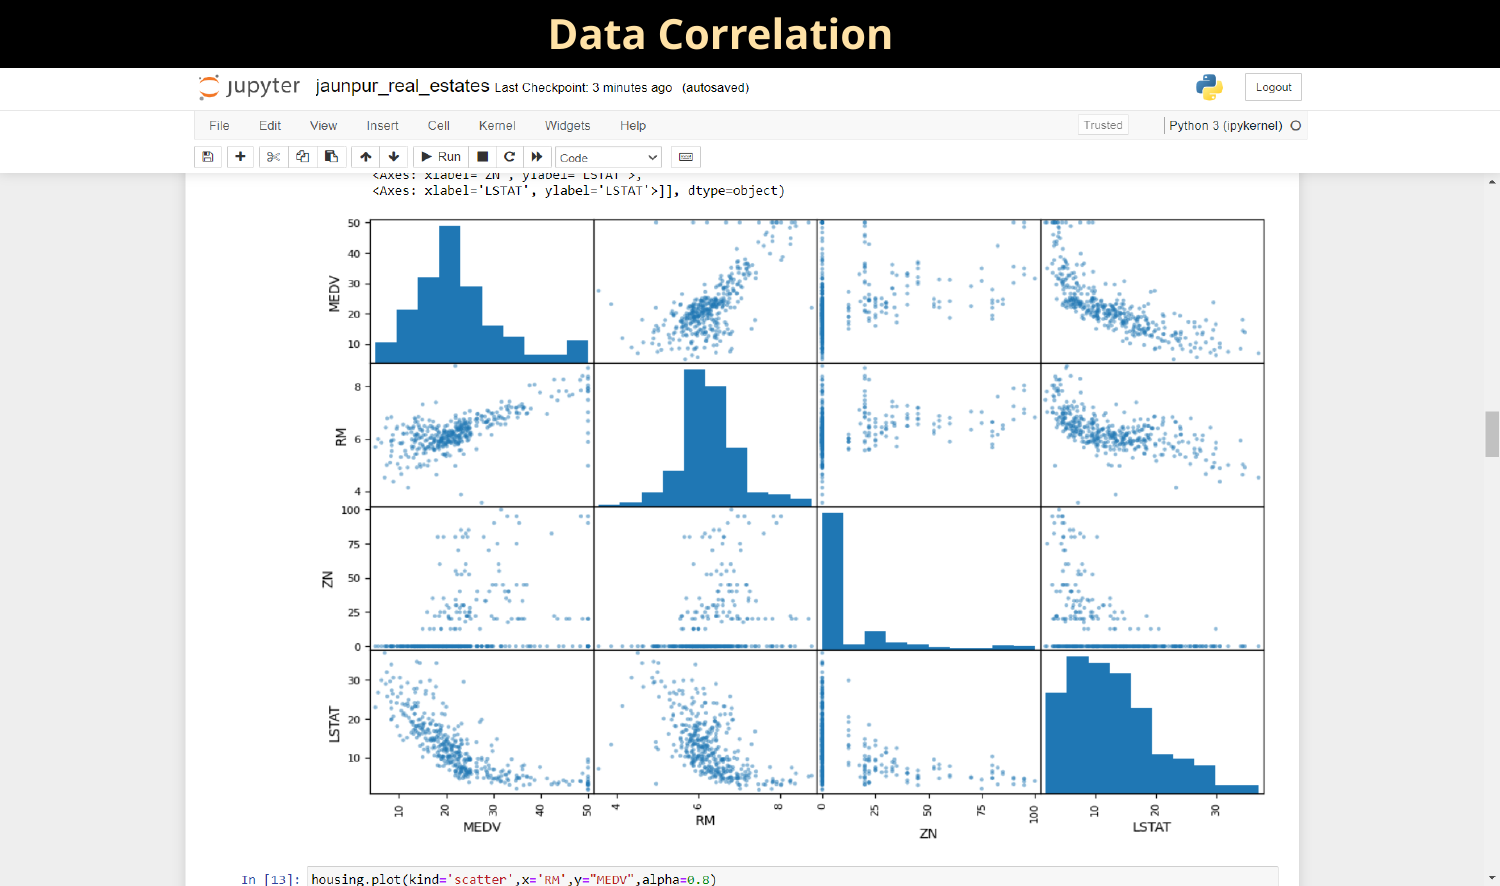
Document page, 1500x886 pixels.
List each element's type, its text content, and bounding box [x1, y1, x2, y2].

text_box Data Correlation [348, 0, 1093, 66]
picture [0, 68, 1500, 886]
